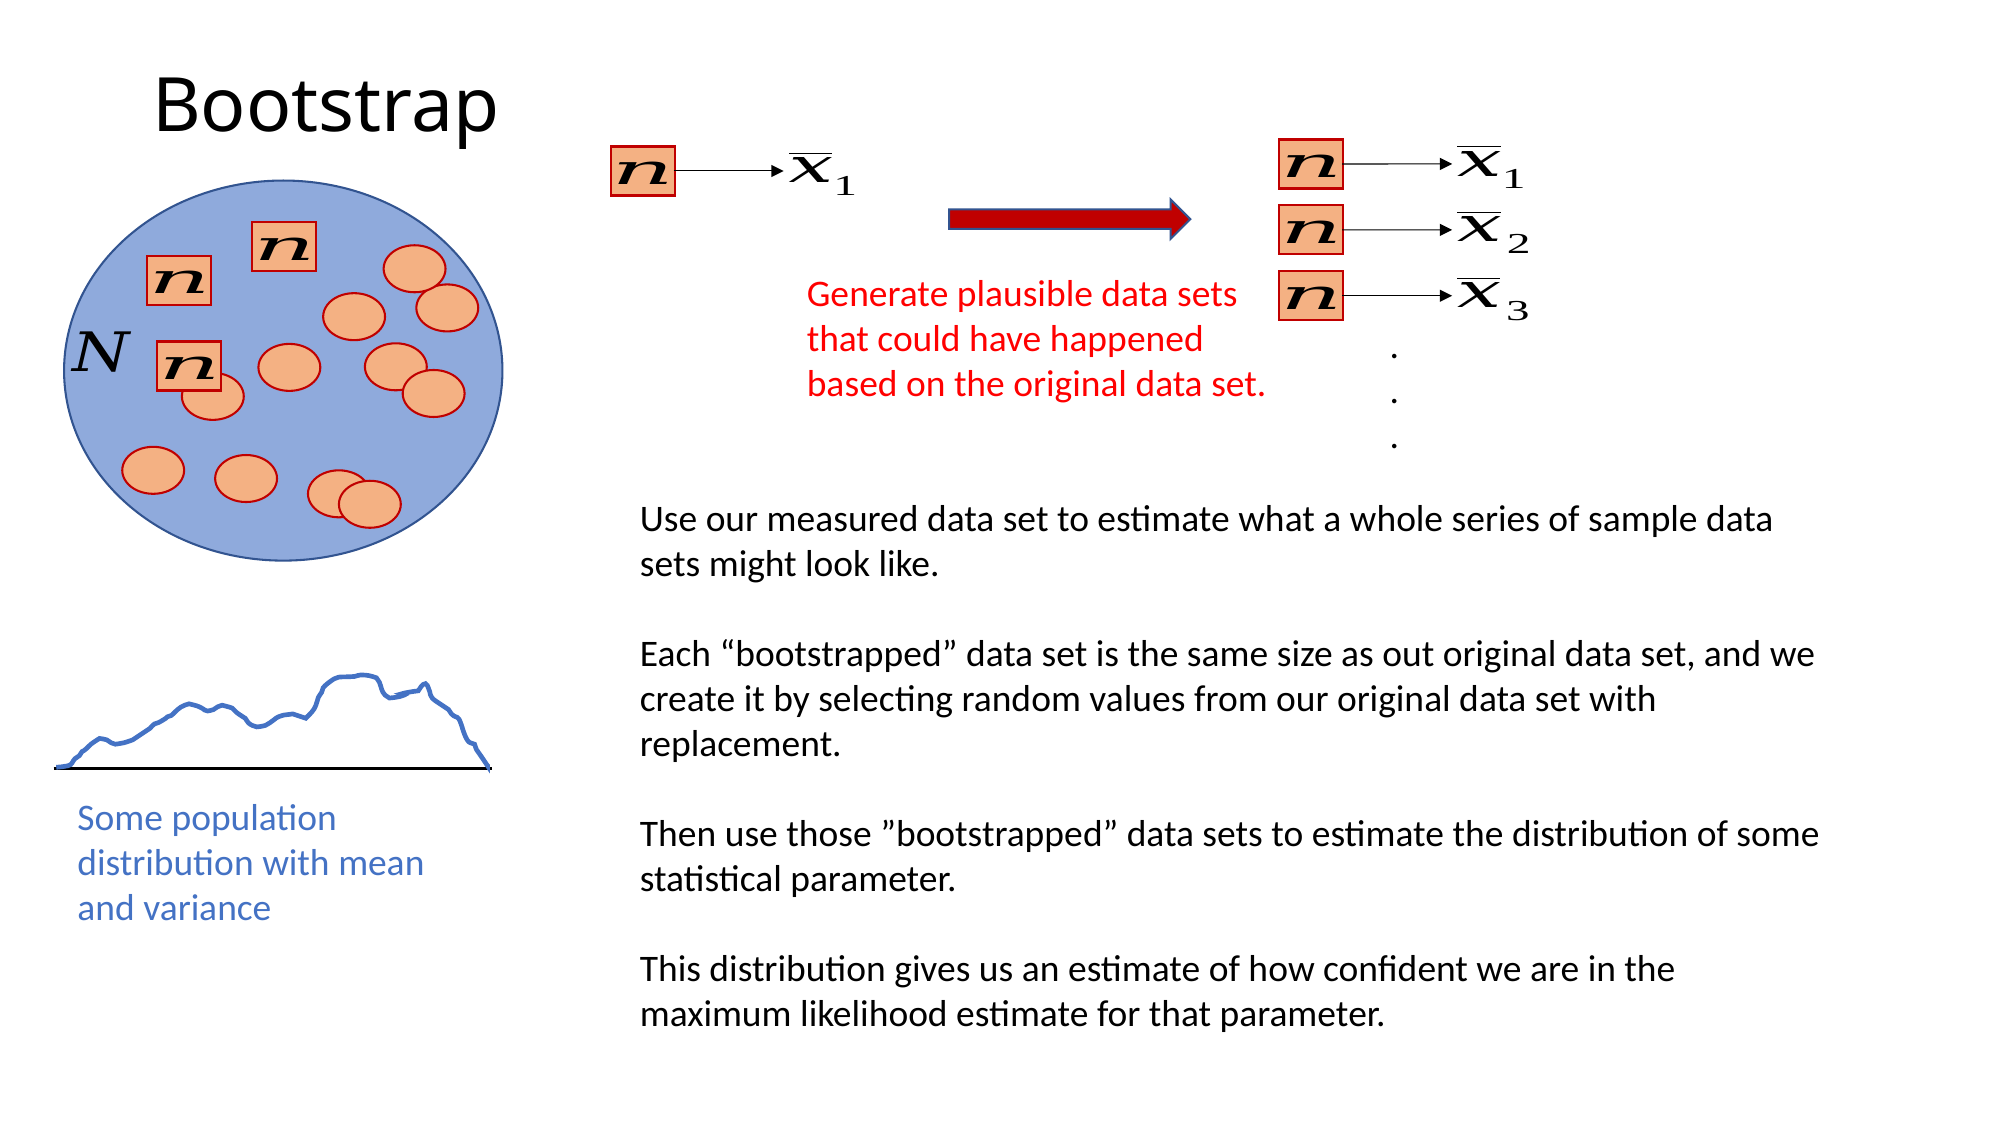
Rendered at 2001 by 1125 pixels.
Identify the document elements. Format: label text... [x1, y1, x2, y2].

text_box [63, 179, 504, 562]
text_box . . . [1374, 327, 1415, 464]
text_box [180, 372, 245, 421]
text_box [611, 140, 860, 202]
text_box [56, 673, 489, 768]
text_box [322, 292, 387, 342]
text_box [1280, 133, 1528, 195]
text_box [1280, 265, 1529, 327]
text_box [306, 469, 365, 519]
text_box [948, 197, 1192, 242]
text_box Bootstrap [137, 59, 1863, 150]
text_box [214, 453, 279, 504]
text_box Use our measured data set to estimate what a whole series of sample data sets might look like. Each “bootstrapped” data set is the same size as out original data set, and we create it by selecting random values from our original data set with replacement. Then use those ”bootstrapped” data sets to estimate the distribution of some statistical parameter. This distribution gives us an estimate of how confident we are in the maximum likelihood estimate for that parameter. [625, 487, 1841, 1042]
text_box [257, 342, 322, 392]
text_box [382, 244, 447, 294]
text_box [337, 479, 402, 529]
text_box [121, 445, 186, 495]
text_box [363, 342, 428, 392]
text_box Generate plausible data sets that could have happened based on the original data set. [792, 261, 1296, 412]
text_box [1280, 199, 1529, 261]
text_box [415, 283, 480, 333]
text_box [401, 368, 466, 419]
